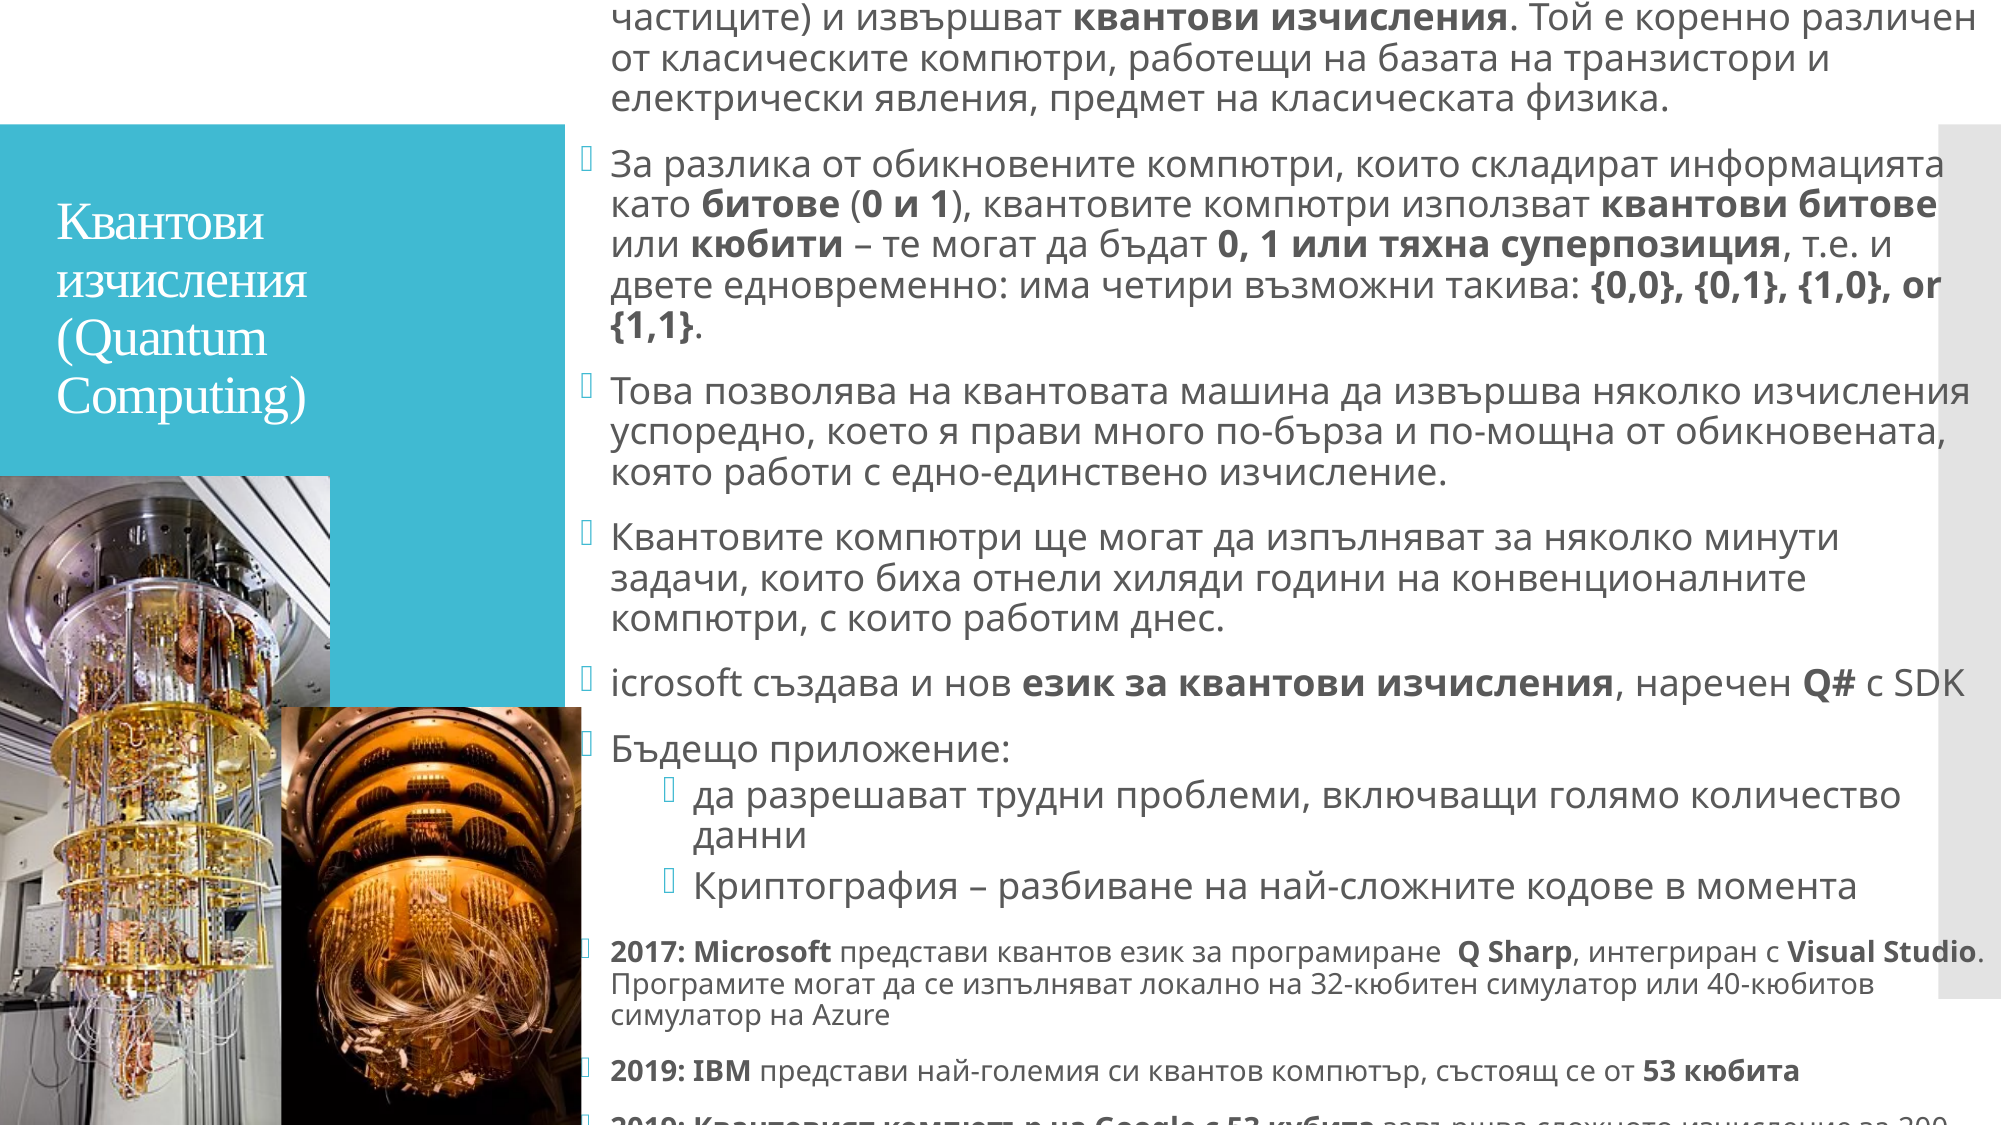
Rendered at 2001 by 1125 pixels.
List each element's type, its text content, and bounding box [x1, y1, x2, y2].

title Квантови изчисления (Quantum Computing) [41, 184, 525, 499]
picture [0, 476, 582, 1125]
list Kвантов компютър е компютър, който работи на базата на квантовомеханични явления (квантовата теория в областта на частиците) и извършват квантови изчисления. Той е коренно различен от класическите компютри, работещи на базата на транзистори и електрически явления, предмет на класическата физика. За разлика от обикновените компютри, които складират информацията като битове (0 и 1), квантовите компютри използват квантови битове или кюбити – те могат да бъдат 0, 1 или тяхна суперпозиция, т.е. и двете едновременно: има четири възможни такива: {0,0}, {0,1}, {1,0}, or {1,1}. Това позволява на квантовата машина да извършва няколко изчисления успоредно, което я прави много по-бърза и по-мощна от обикновената, която работи с едно-единствено изчисление. Квантовите компютри ще могат да изпълняват за няколко минути задачи, които биха отнели хиляди години на конвенционалните компютри, с които работим днес. icrosoft създава и нов език за квантови изчисления, наречен Q# с SDK Бъдещо приложение: да разрешават трудни проблеми, включващи голямо количество данни Криптография – разбиване на най-сложните кодове в момента 2017: Microsoft представи квантов език за програмиране Q Sharp, интегриран с Visual Studio. Програмите могат да се изпълняват локално на 32-кюбитен симулатор или 40-кюбитов симулатор на Azure 2019: IBM представи най-големия си квантов компютър, състоящ се от 53 кюбита 2019: Квантовият компютър на Google с 53 кубита завършва сложното изчисление за 200 секунди, същото изчисление ще отнеме дори на най-мощните суперкомпютри приблизително 10 000 години (снимката в дясно) [565, 0, 2000, 1125]
